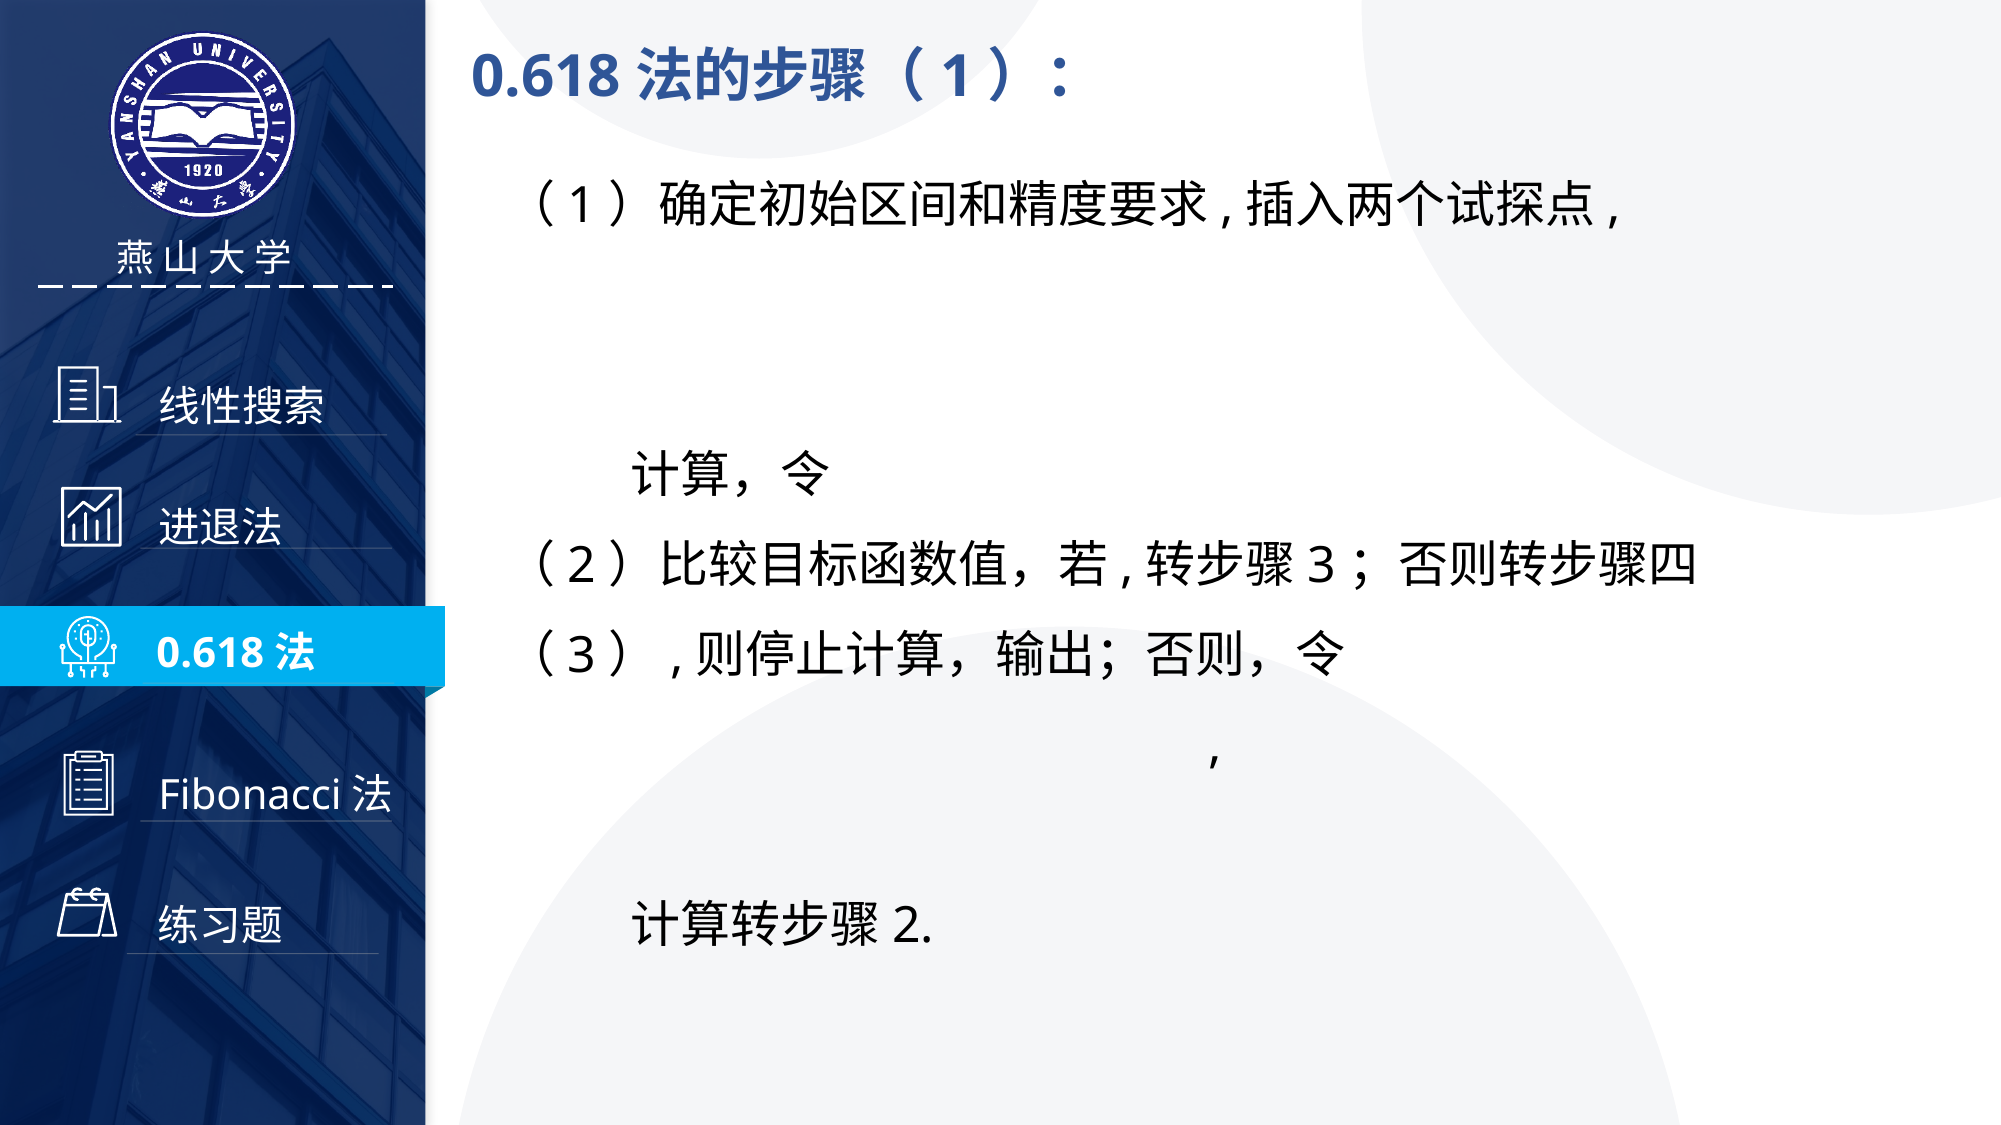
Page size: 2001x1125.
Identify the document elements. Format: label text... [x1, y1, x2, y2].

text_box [95, 30, 314, 286]
picture [0, 699, 425, 1125]
picture [0, 0, 425, 605]
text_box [0, 606, 445, 699]
text_box 0.618法的步骤（1）： [456, 30, 1782, 116]
